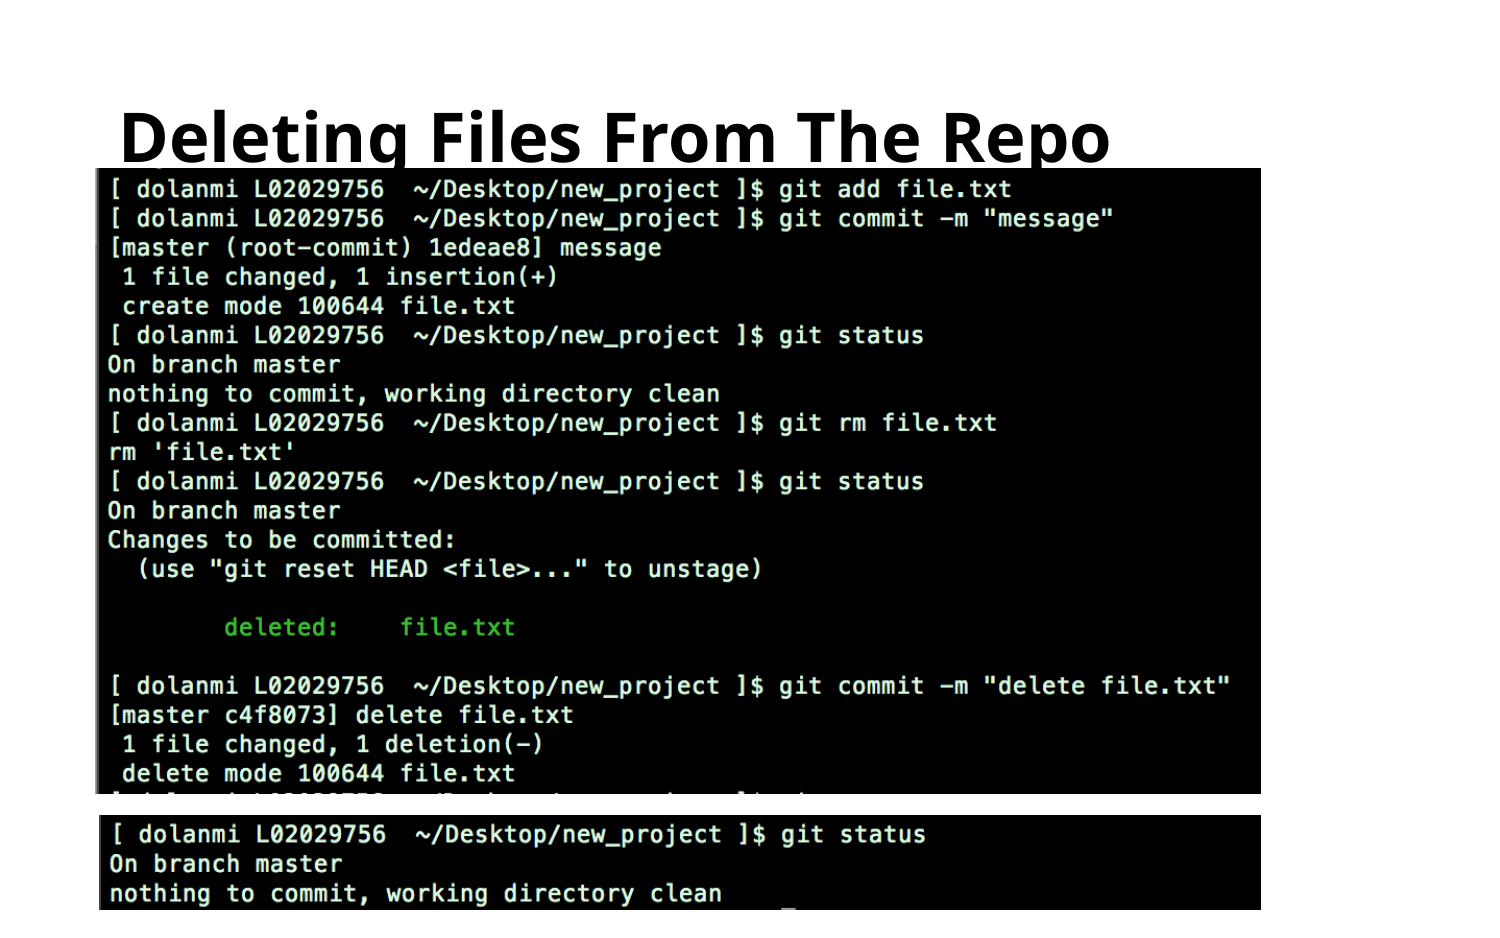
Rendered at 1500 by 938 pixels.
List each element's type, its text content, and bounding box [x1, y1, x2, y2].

picture [95, 168, 1261, 794]
title Deleting Files From The Repo [103, 49, 1397, 232]
picture [99, 815, 1261, 910]
